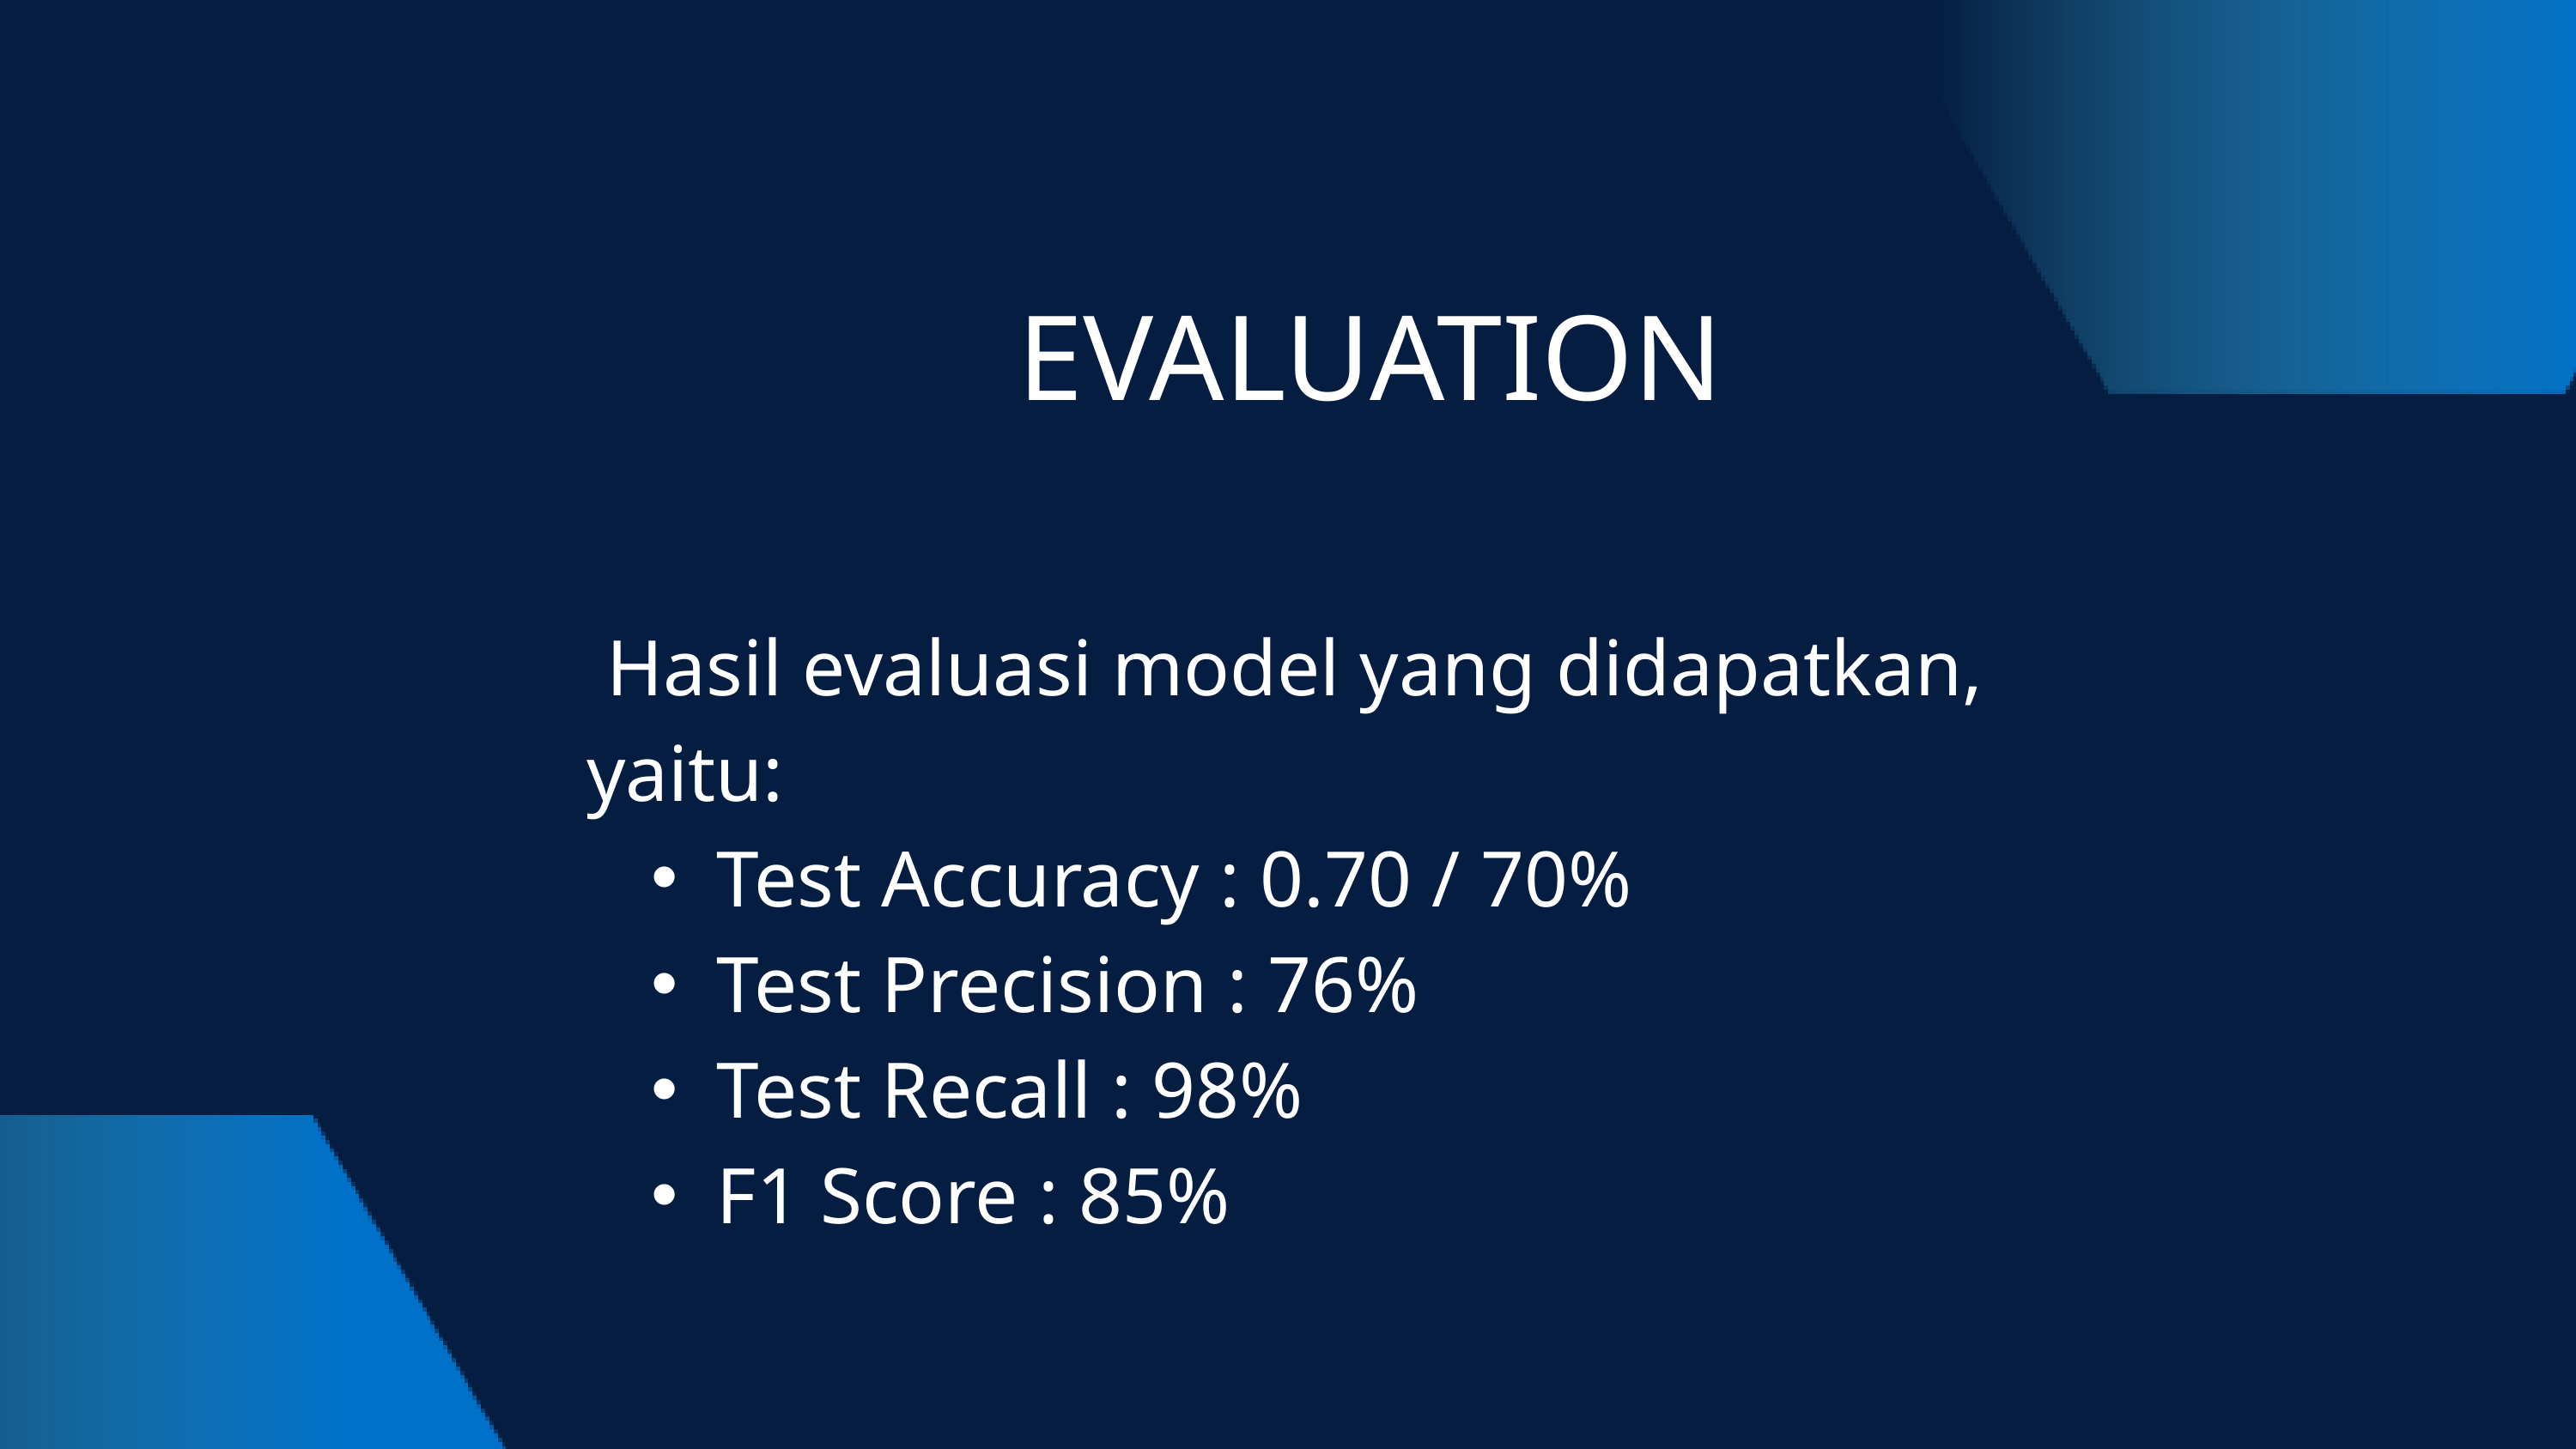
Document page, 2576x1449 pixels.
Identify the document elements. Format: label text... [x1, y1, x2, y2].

text_box Hasil evaluasi model yang didapatkan, yaitu: Test Accuracy : 0.70 / 70% Test Precision : 76% Test Recall : 98% F1 Score : 85% [586, 605, 2155, 1240]
text_box [1882, 0, 2576, 395]
text_box EVALUATION [775, 282, 1967, 424]
text_box [0, 1115, 540, 1449]
